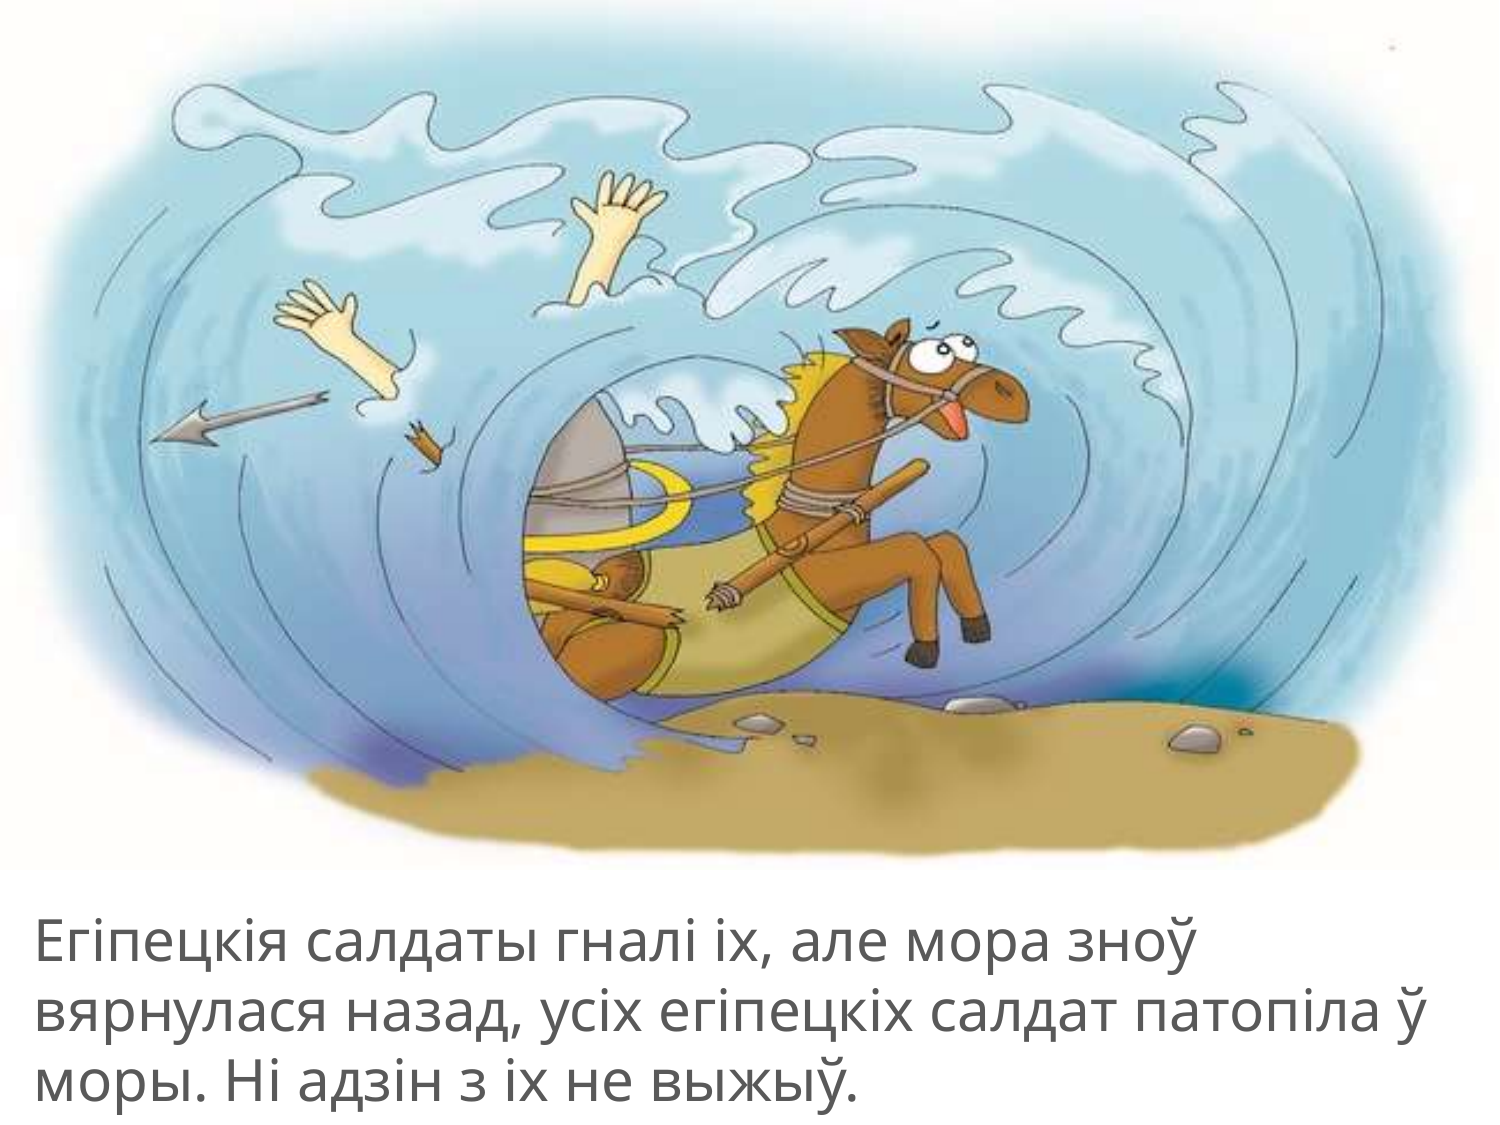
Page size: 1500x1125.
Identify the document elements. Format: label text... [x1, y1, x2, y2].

text_box Егіпецкія салдаты гналі іх, але мора зноў вярнулася назад, усіх егіпецкіх салдат патопіла ў моры. Ні адзін з іх не выжыў. [18, 895, 1500, 1121]
picture [0, 0, 1500, 870]
